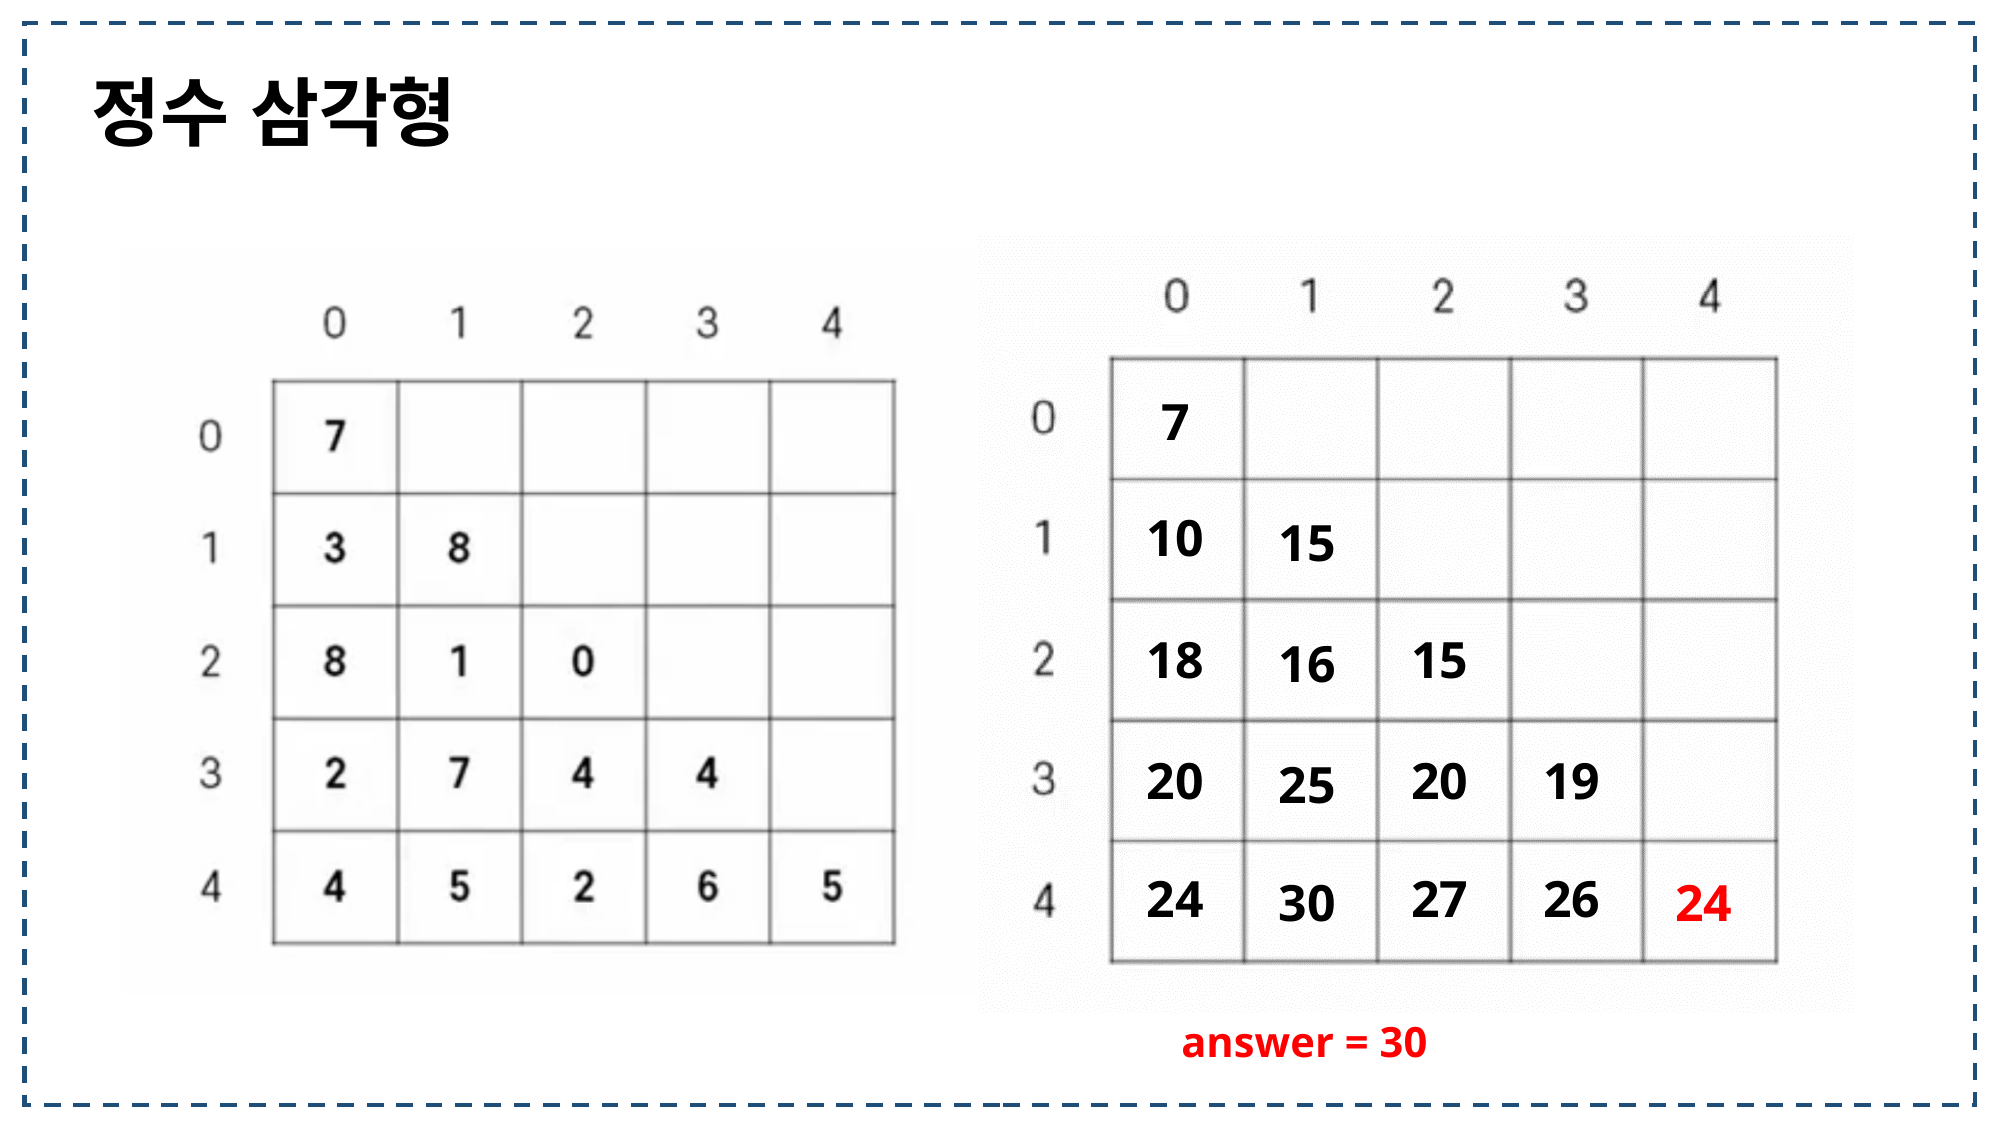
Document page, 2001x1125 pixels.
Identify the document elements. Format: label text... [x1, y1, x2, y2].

text_box answer = 30 [1166, 1013, 1698, 1074]
text_box [23, 22, 1976, 1106]
picture [121, 229, 1855, 1013]
